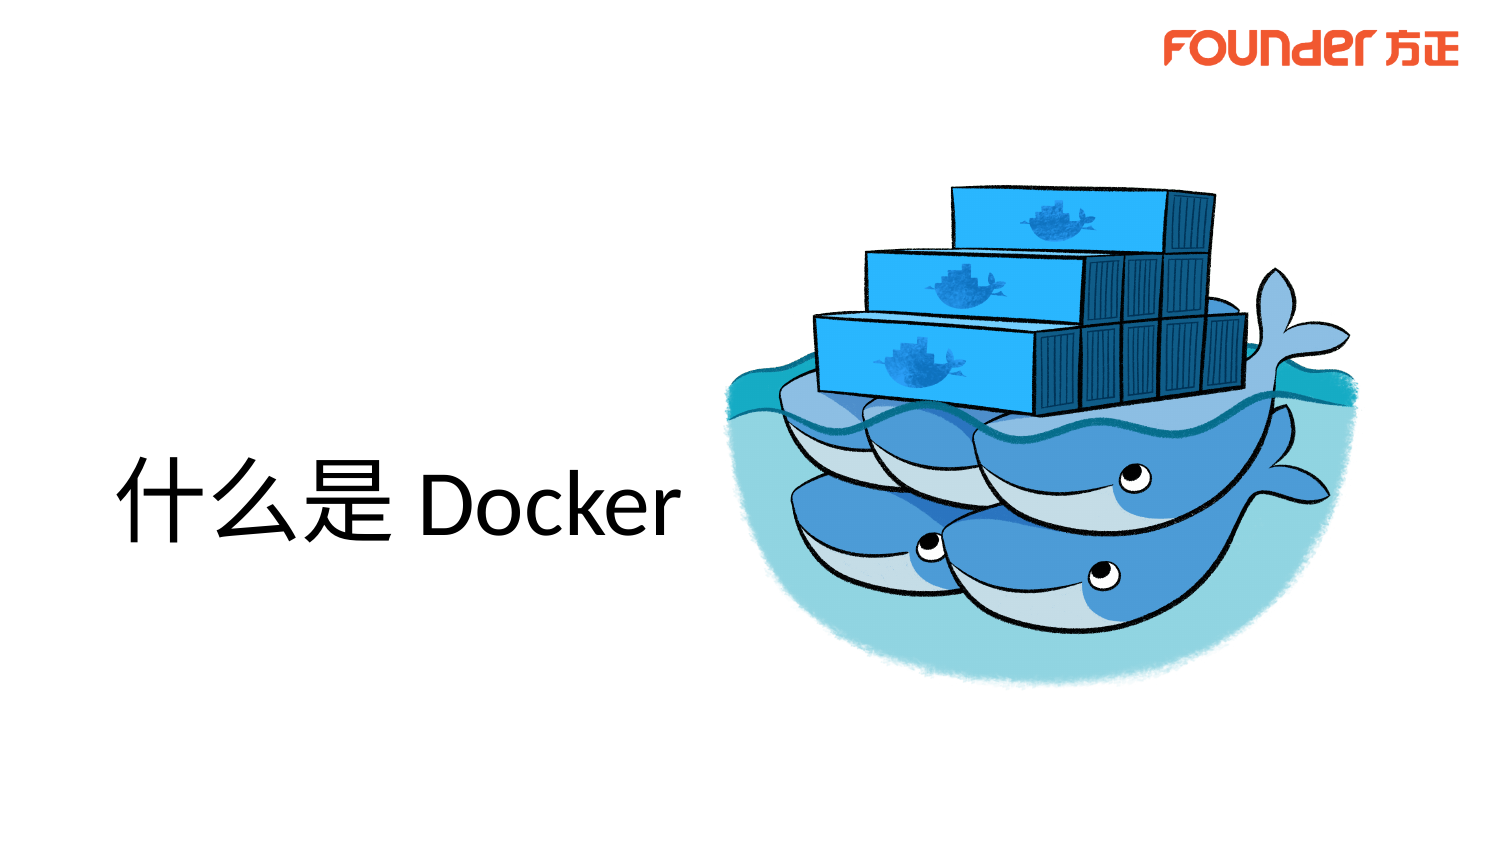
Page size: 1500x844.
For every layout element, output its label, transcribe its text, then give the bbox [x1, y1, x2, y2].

title 什么是Docker [102, 210, 667, 562]
picture [1136, 0, 1485, 102]
picture [667, 109, 1436, 750]
